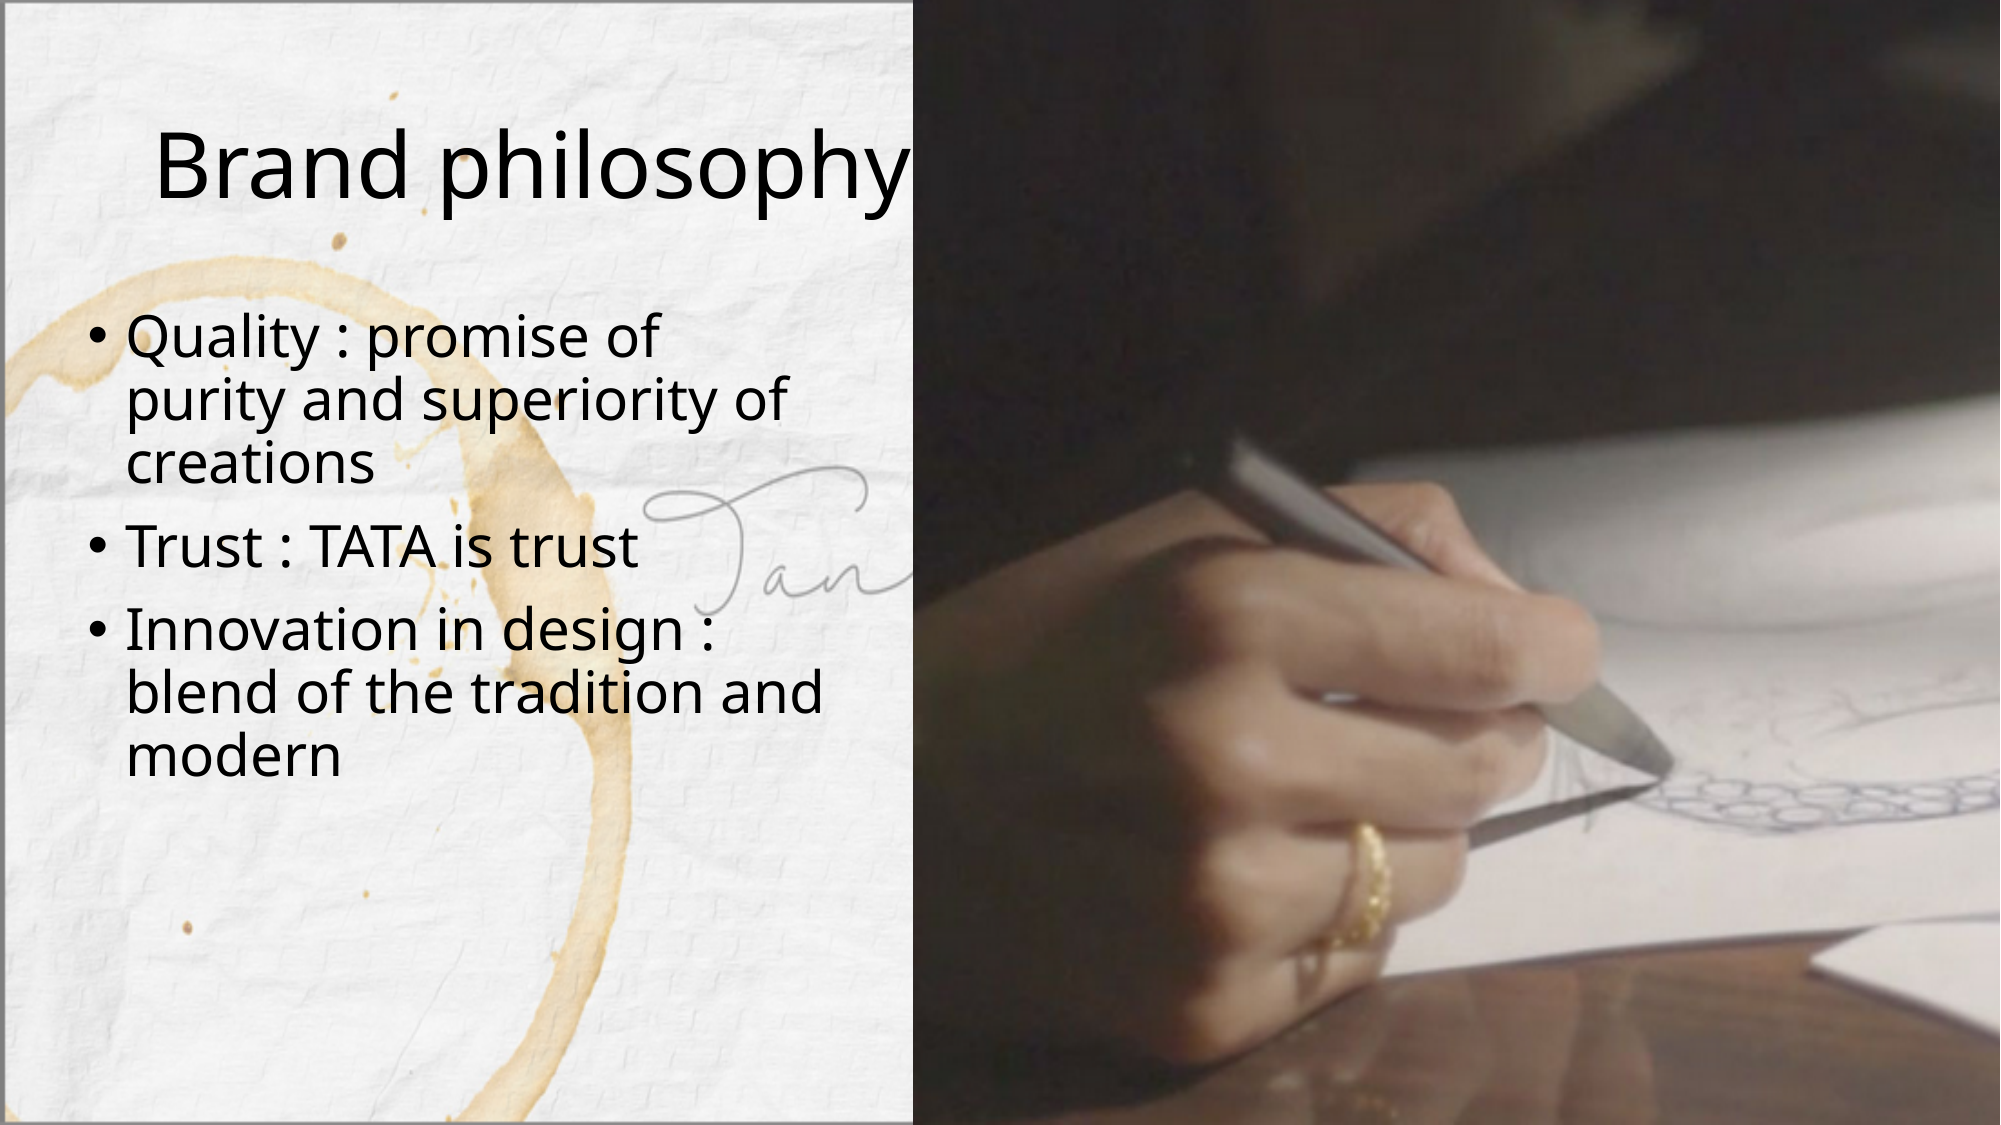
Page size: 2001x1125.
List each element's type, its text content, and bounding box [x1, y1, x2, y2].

title Brand philosophy [137, 59, 912, 278]
list Quality : promise of purity and superiority of creations Trust : TATA is trust Innovation in design : blend of the tradition and modern [72, 299, 842, 1014]
picture [912, 0, 2000, 1125]
